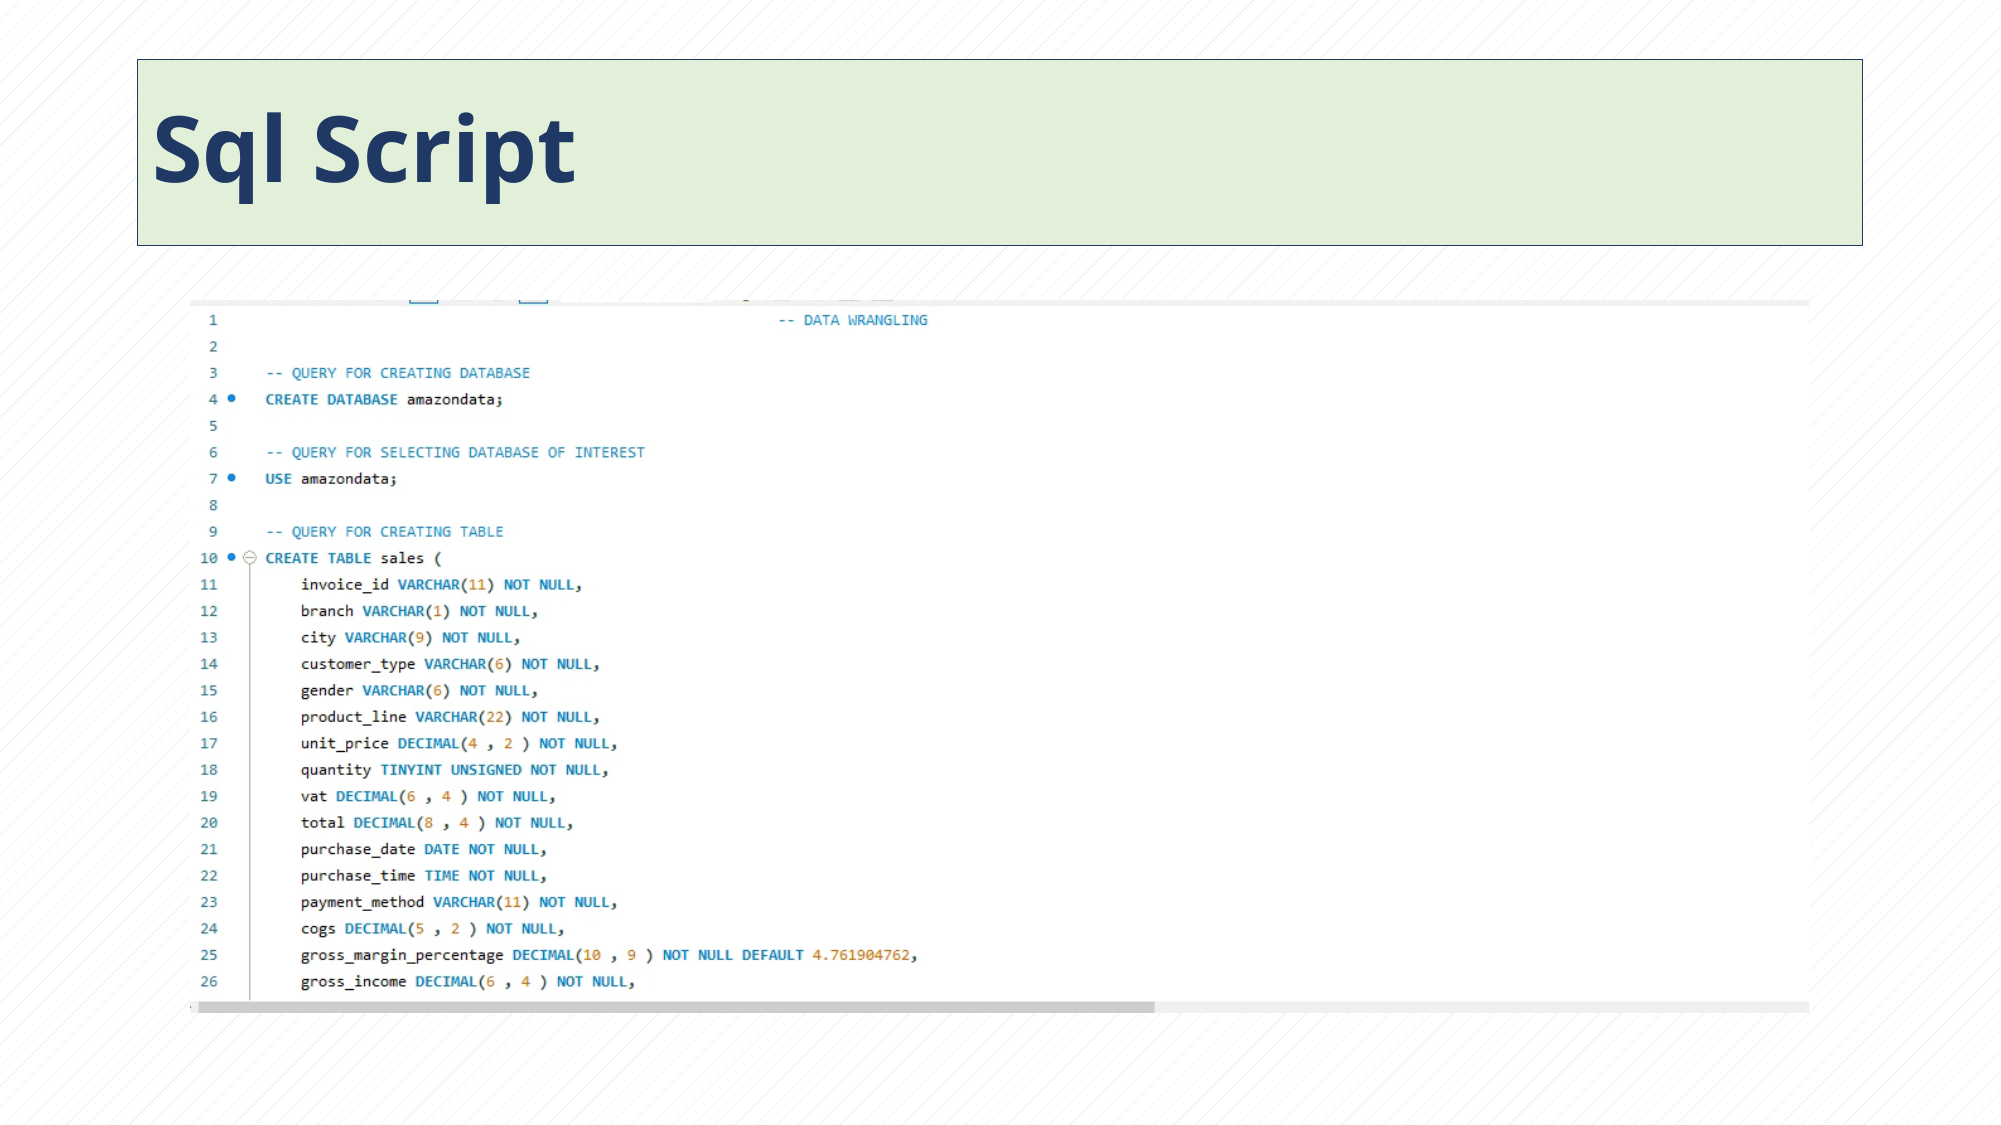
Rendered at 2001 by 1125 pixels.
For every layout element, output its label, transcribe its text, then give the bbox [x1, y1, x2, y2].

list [190, 299, 1810, 1014]
title Sql Script [137, 59, 1863, 246]
